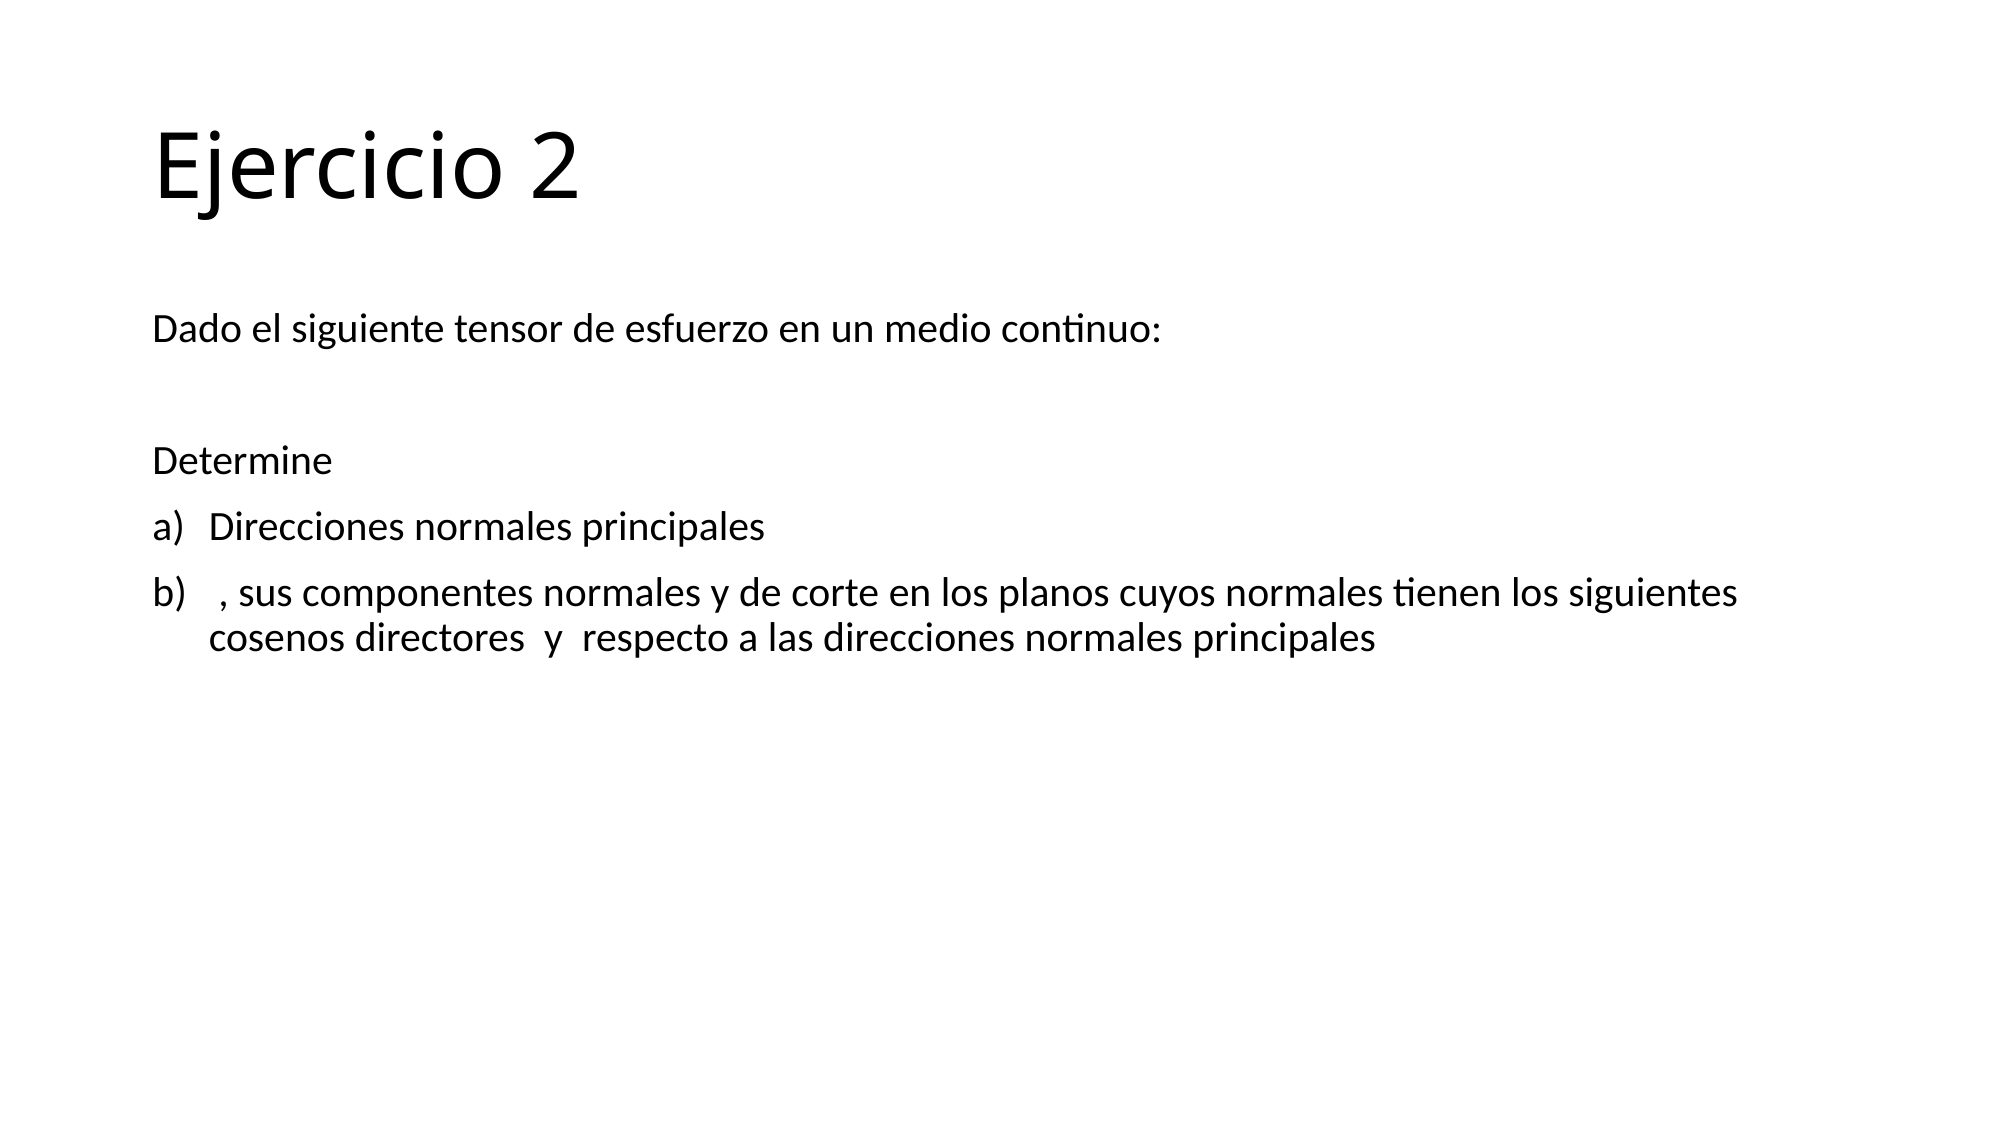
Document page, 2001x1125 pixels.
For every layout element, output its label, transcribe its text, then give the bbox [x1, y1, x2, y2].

title Ejercicio 2 [137, 59, 1863, 278]
